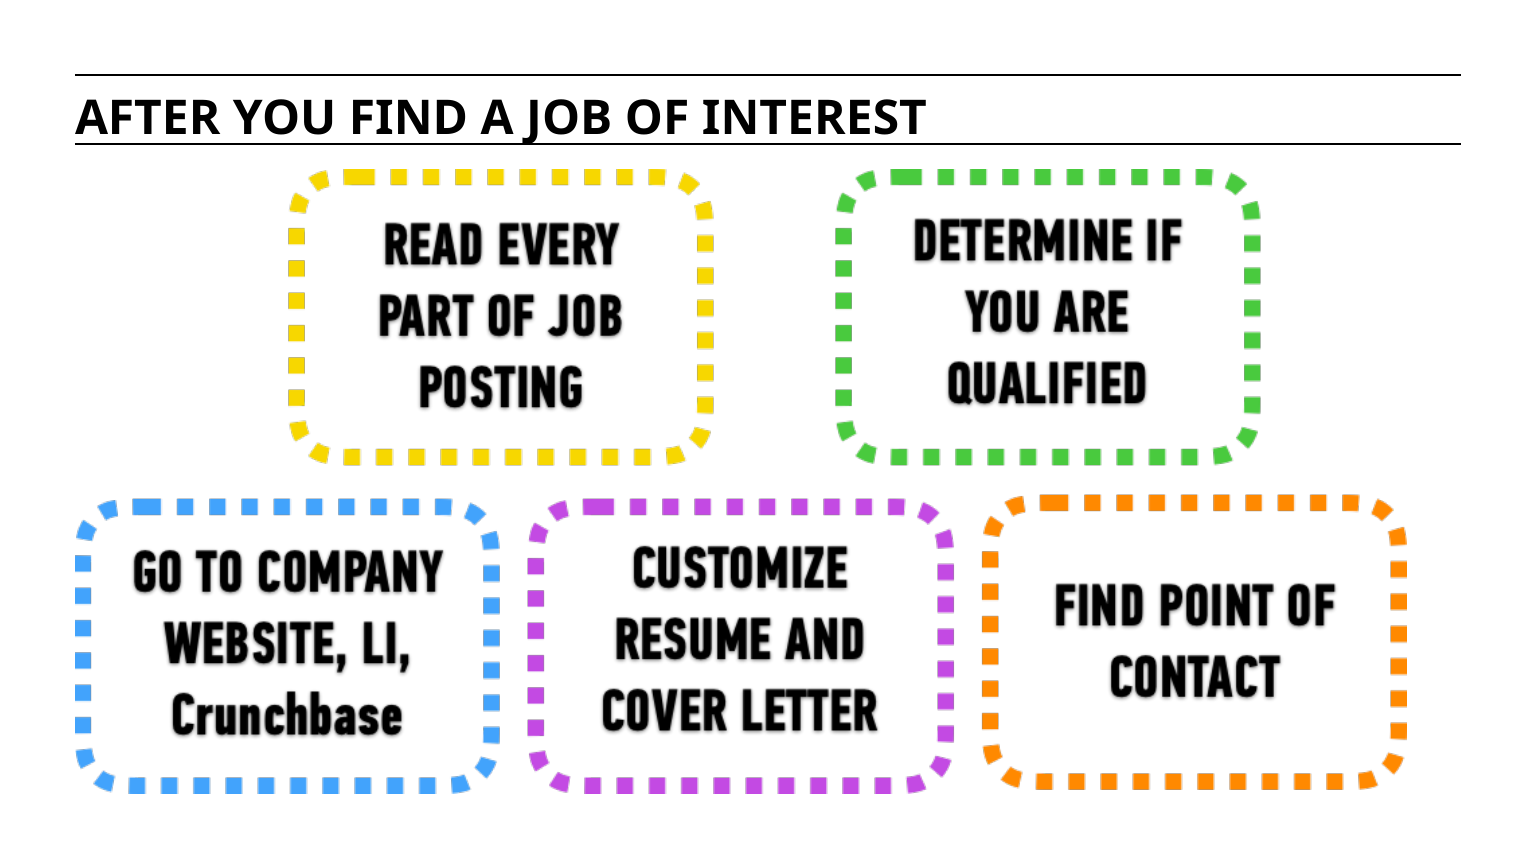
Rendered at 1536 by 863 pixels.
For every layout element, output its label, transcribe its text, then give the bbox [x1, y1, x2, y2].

picture [74, 169, 1408, 794]
text_box AFTER YOU FIND A JOB OF INTEREST [75, 86, 987, 138]
